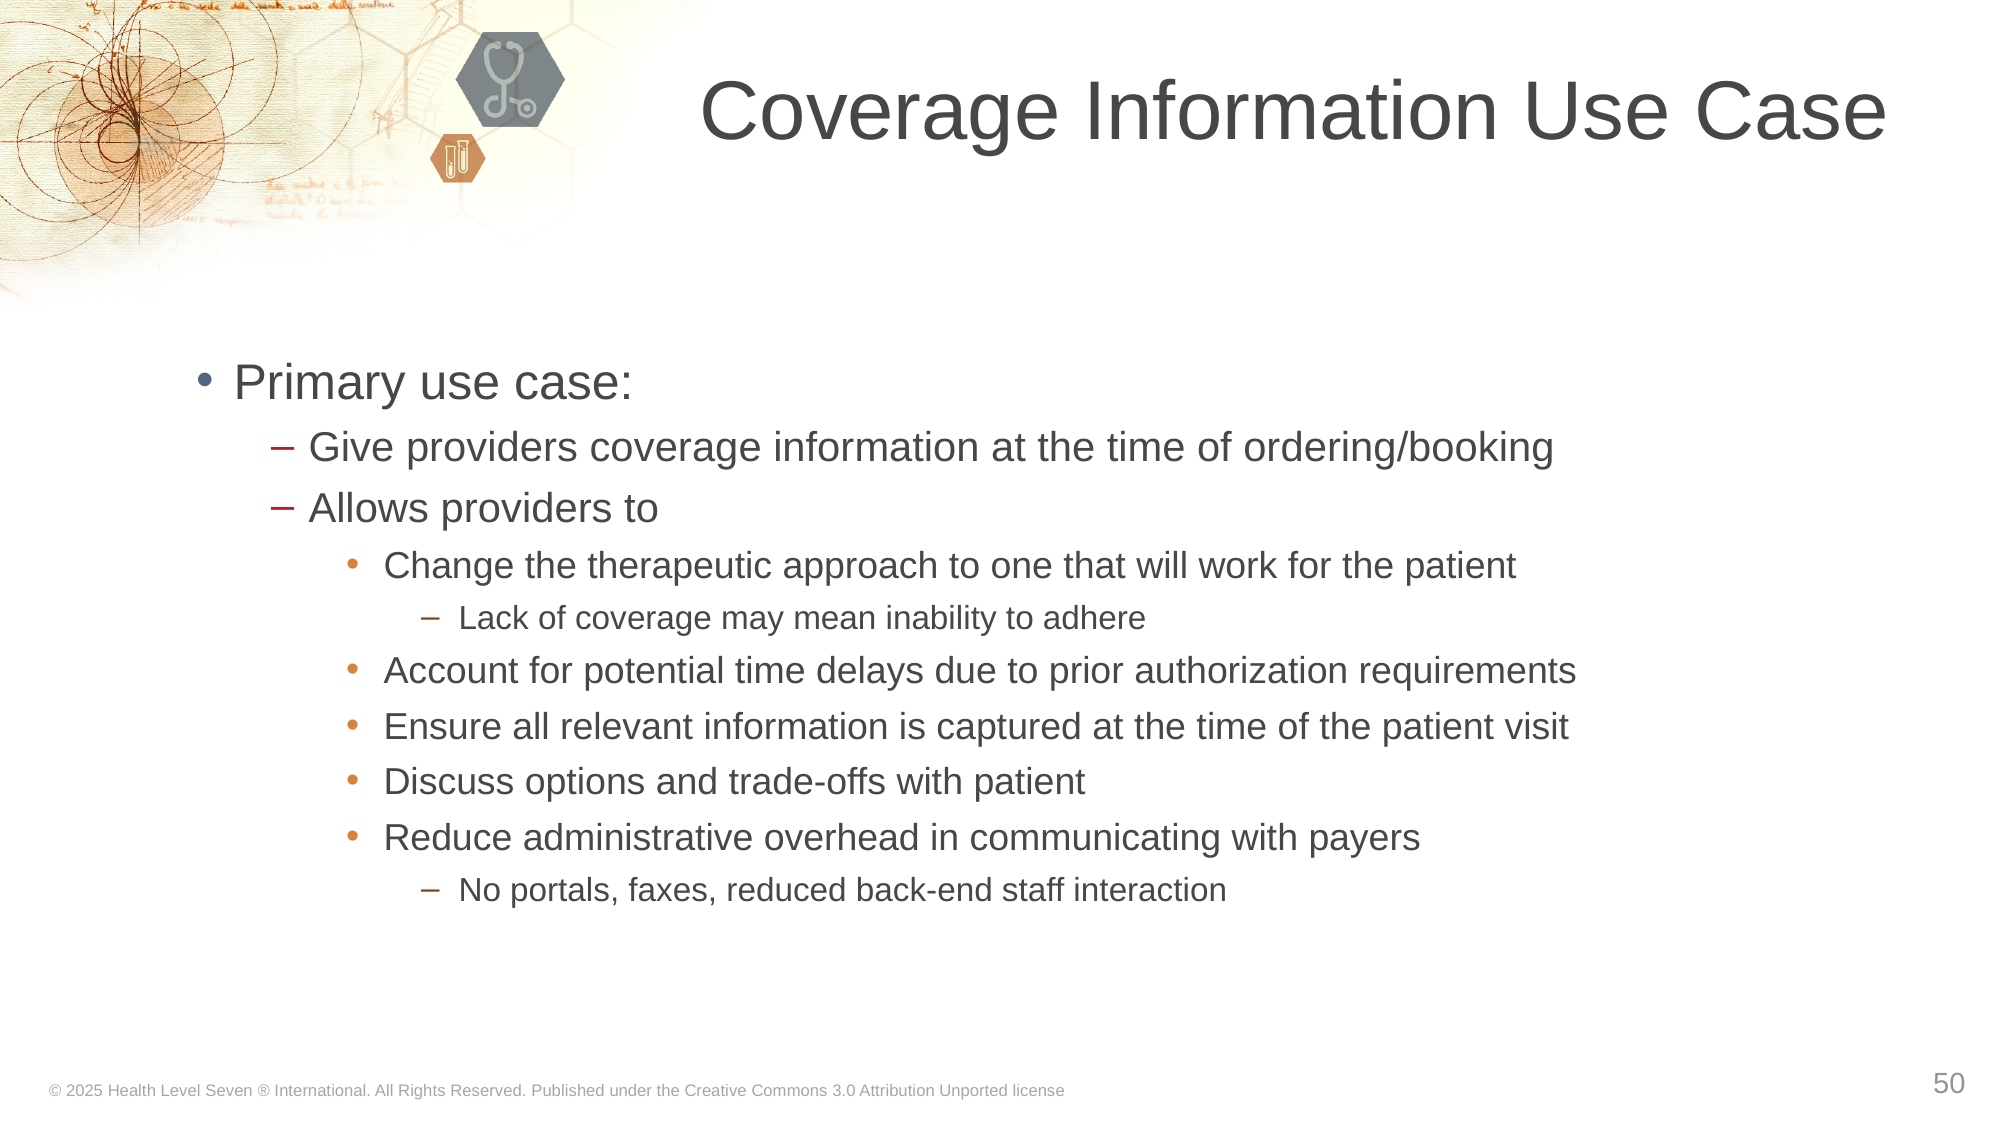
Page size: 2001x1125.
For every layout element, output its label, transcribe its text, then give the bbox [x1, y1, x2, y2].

title Coverage Information Use Case [648, 59, 1904, 188]
list Primary use case: Give providers coverage information at the time of ordering/booking Allows providers to Change the therapeutic approach to one that will work for the patient Lack of coverage may mean inability to adhere Account for potential time delays due to prior authorization requirements Ensure all relevant information is captured at the time of the patient visit Discuss options and trade-offs with patient Reduce administrative overhead in communicating with payers No portals, faxes, reduced back-end staff interaction [181, 342, 1904, 1016]
picture [0, 0, 706, 310]
slide_number 50 [1515, 1064, 1966, 1125]
